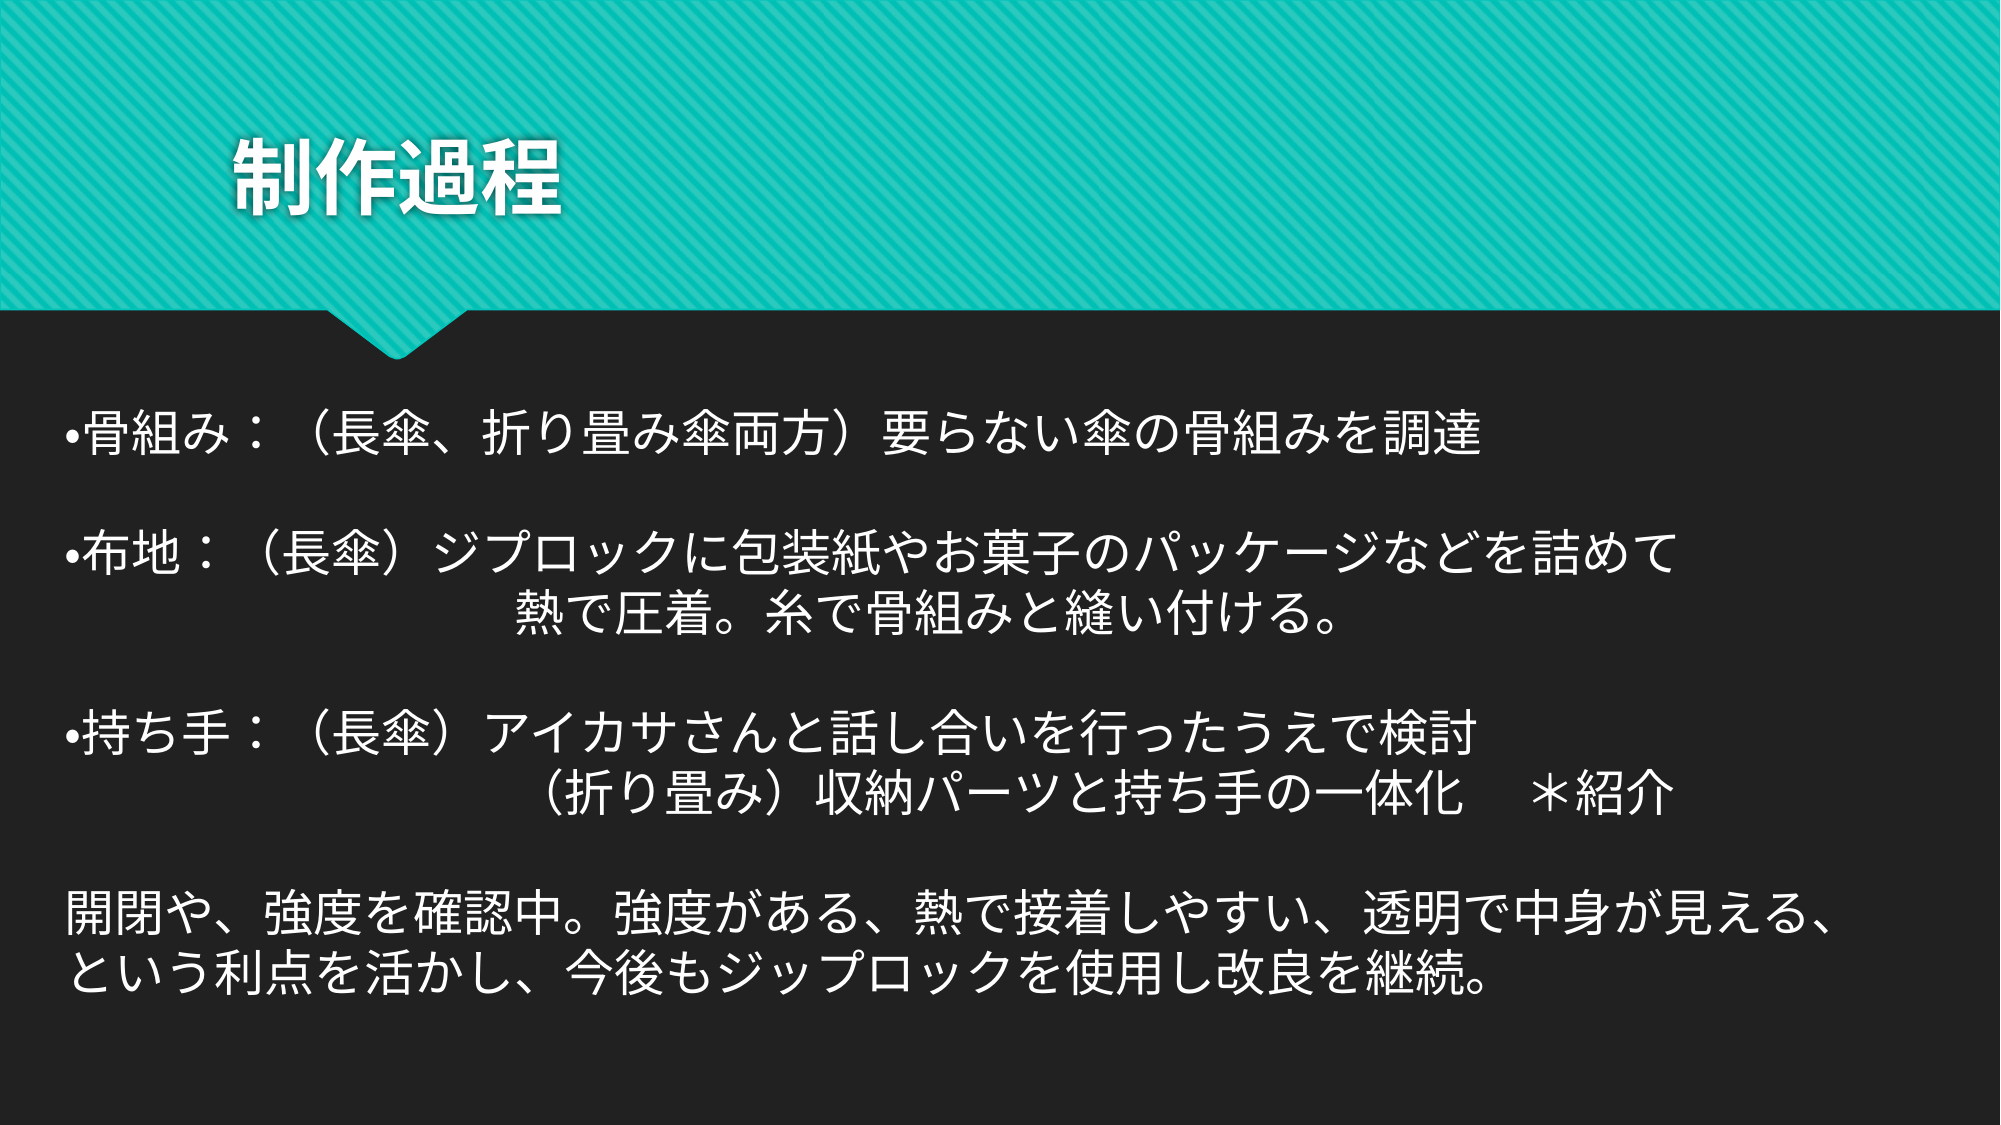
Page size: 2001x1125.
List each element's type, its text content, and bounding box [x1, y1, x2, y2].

title 制作過程 [132, 73, 1868, 233]
text_box ・骨組み：（長傘、折り畳み傘両方）要らない傘の骨組みを調達 ・布地：（長傘）ジプロックに包装紙やお菓子のパッケージなどを詰めて 熱で圧着。糸で骨組みと縫い付ける。 ・持ち手：（長傘）アイカサさんと話し合いを行ったうえで検討 （折り畳み）収納パーツと持ち手の一体化 ＊紹介 開閉や、強度を確認中。強度がある、熱で接着しやすい、透明で中身が見える、という利点を活かし、今後もジップロックを使用し改良を継続。 [50, 393, 1921, 1059]
